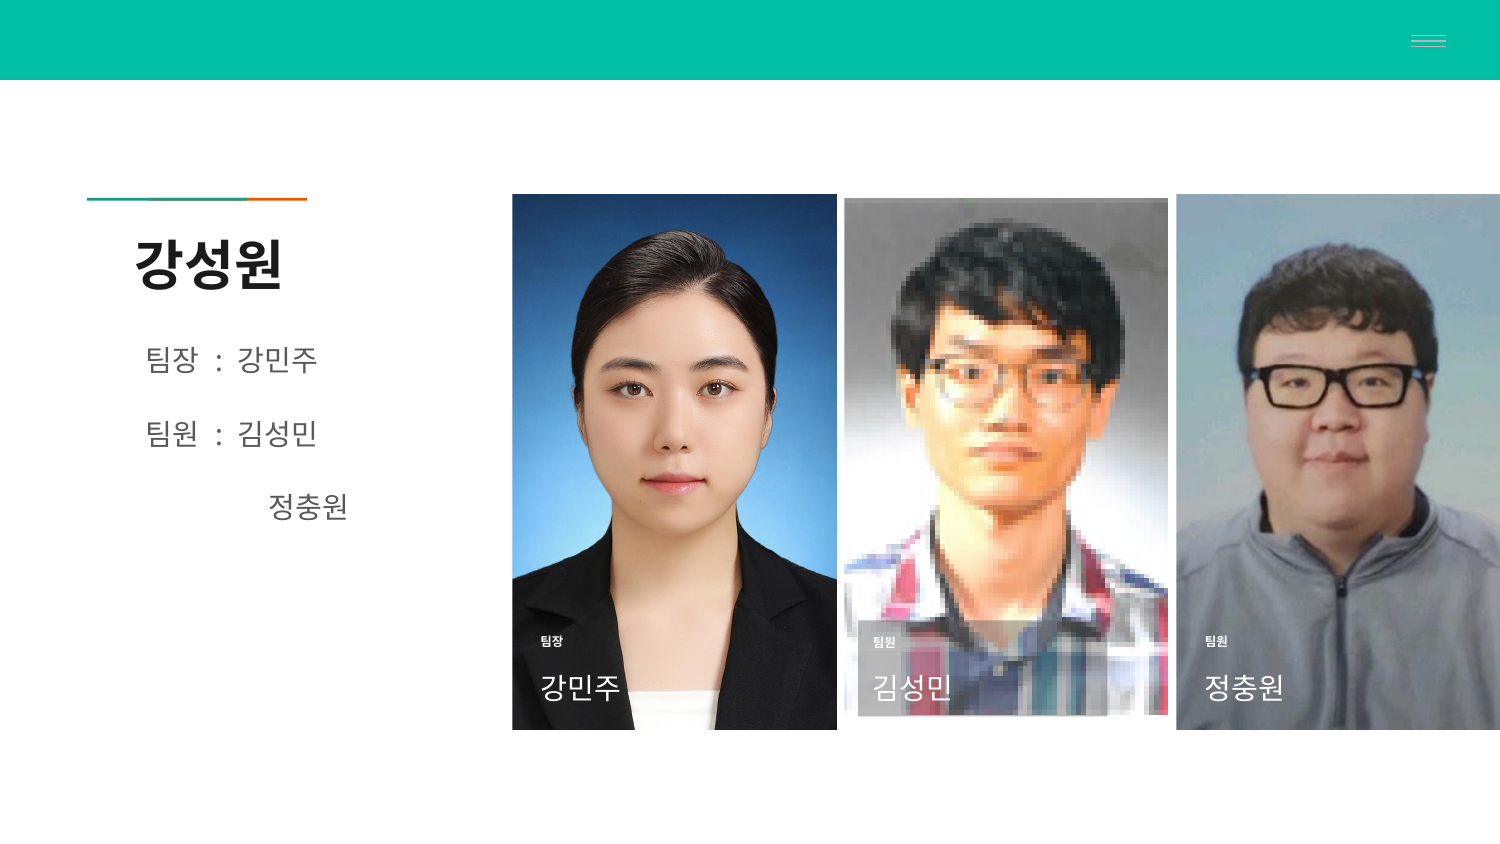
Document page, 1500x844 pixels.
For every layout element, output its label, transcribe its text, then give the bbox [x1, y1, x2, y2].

list 팀장 : 강민주 팀원 : 김성민 정충원 [130, 322, 493, 684]
picture [512, 194, 838, 730]
picture [843, 194, 1169, 730]
title 강성원 [119, 216, 482, 309]
picture [1175, 194, 1500, 730]
